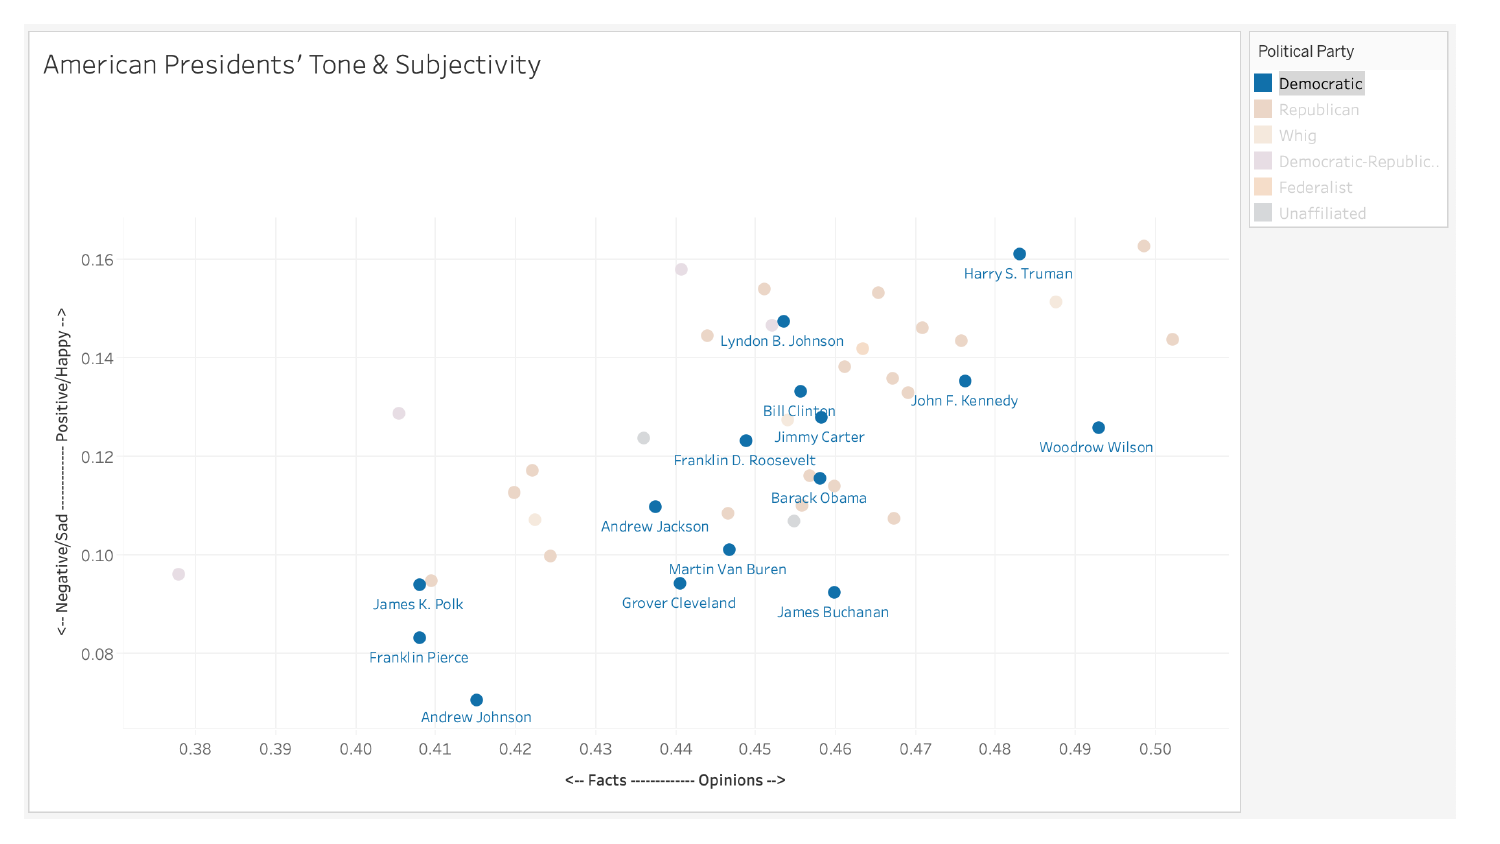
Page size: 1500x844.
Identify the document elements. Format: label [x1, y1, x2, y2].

picture [24, 24, 1457, 819]
